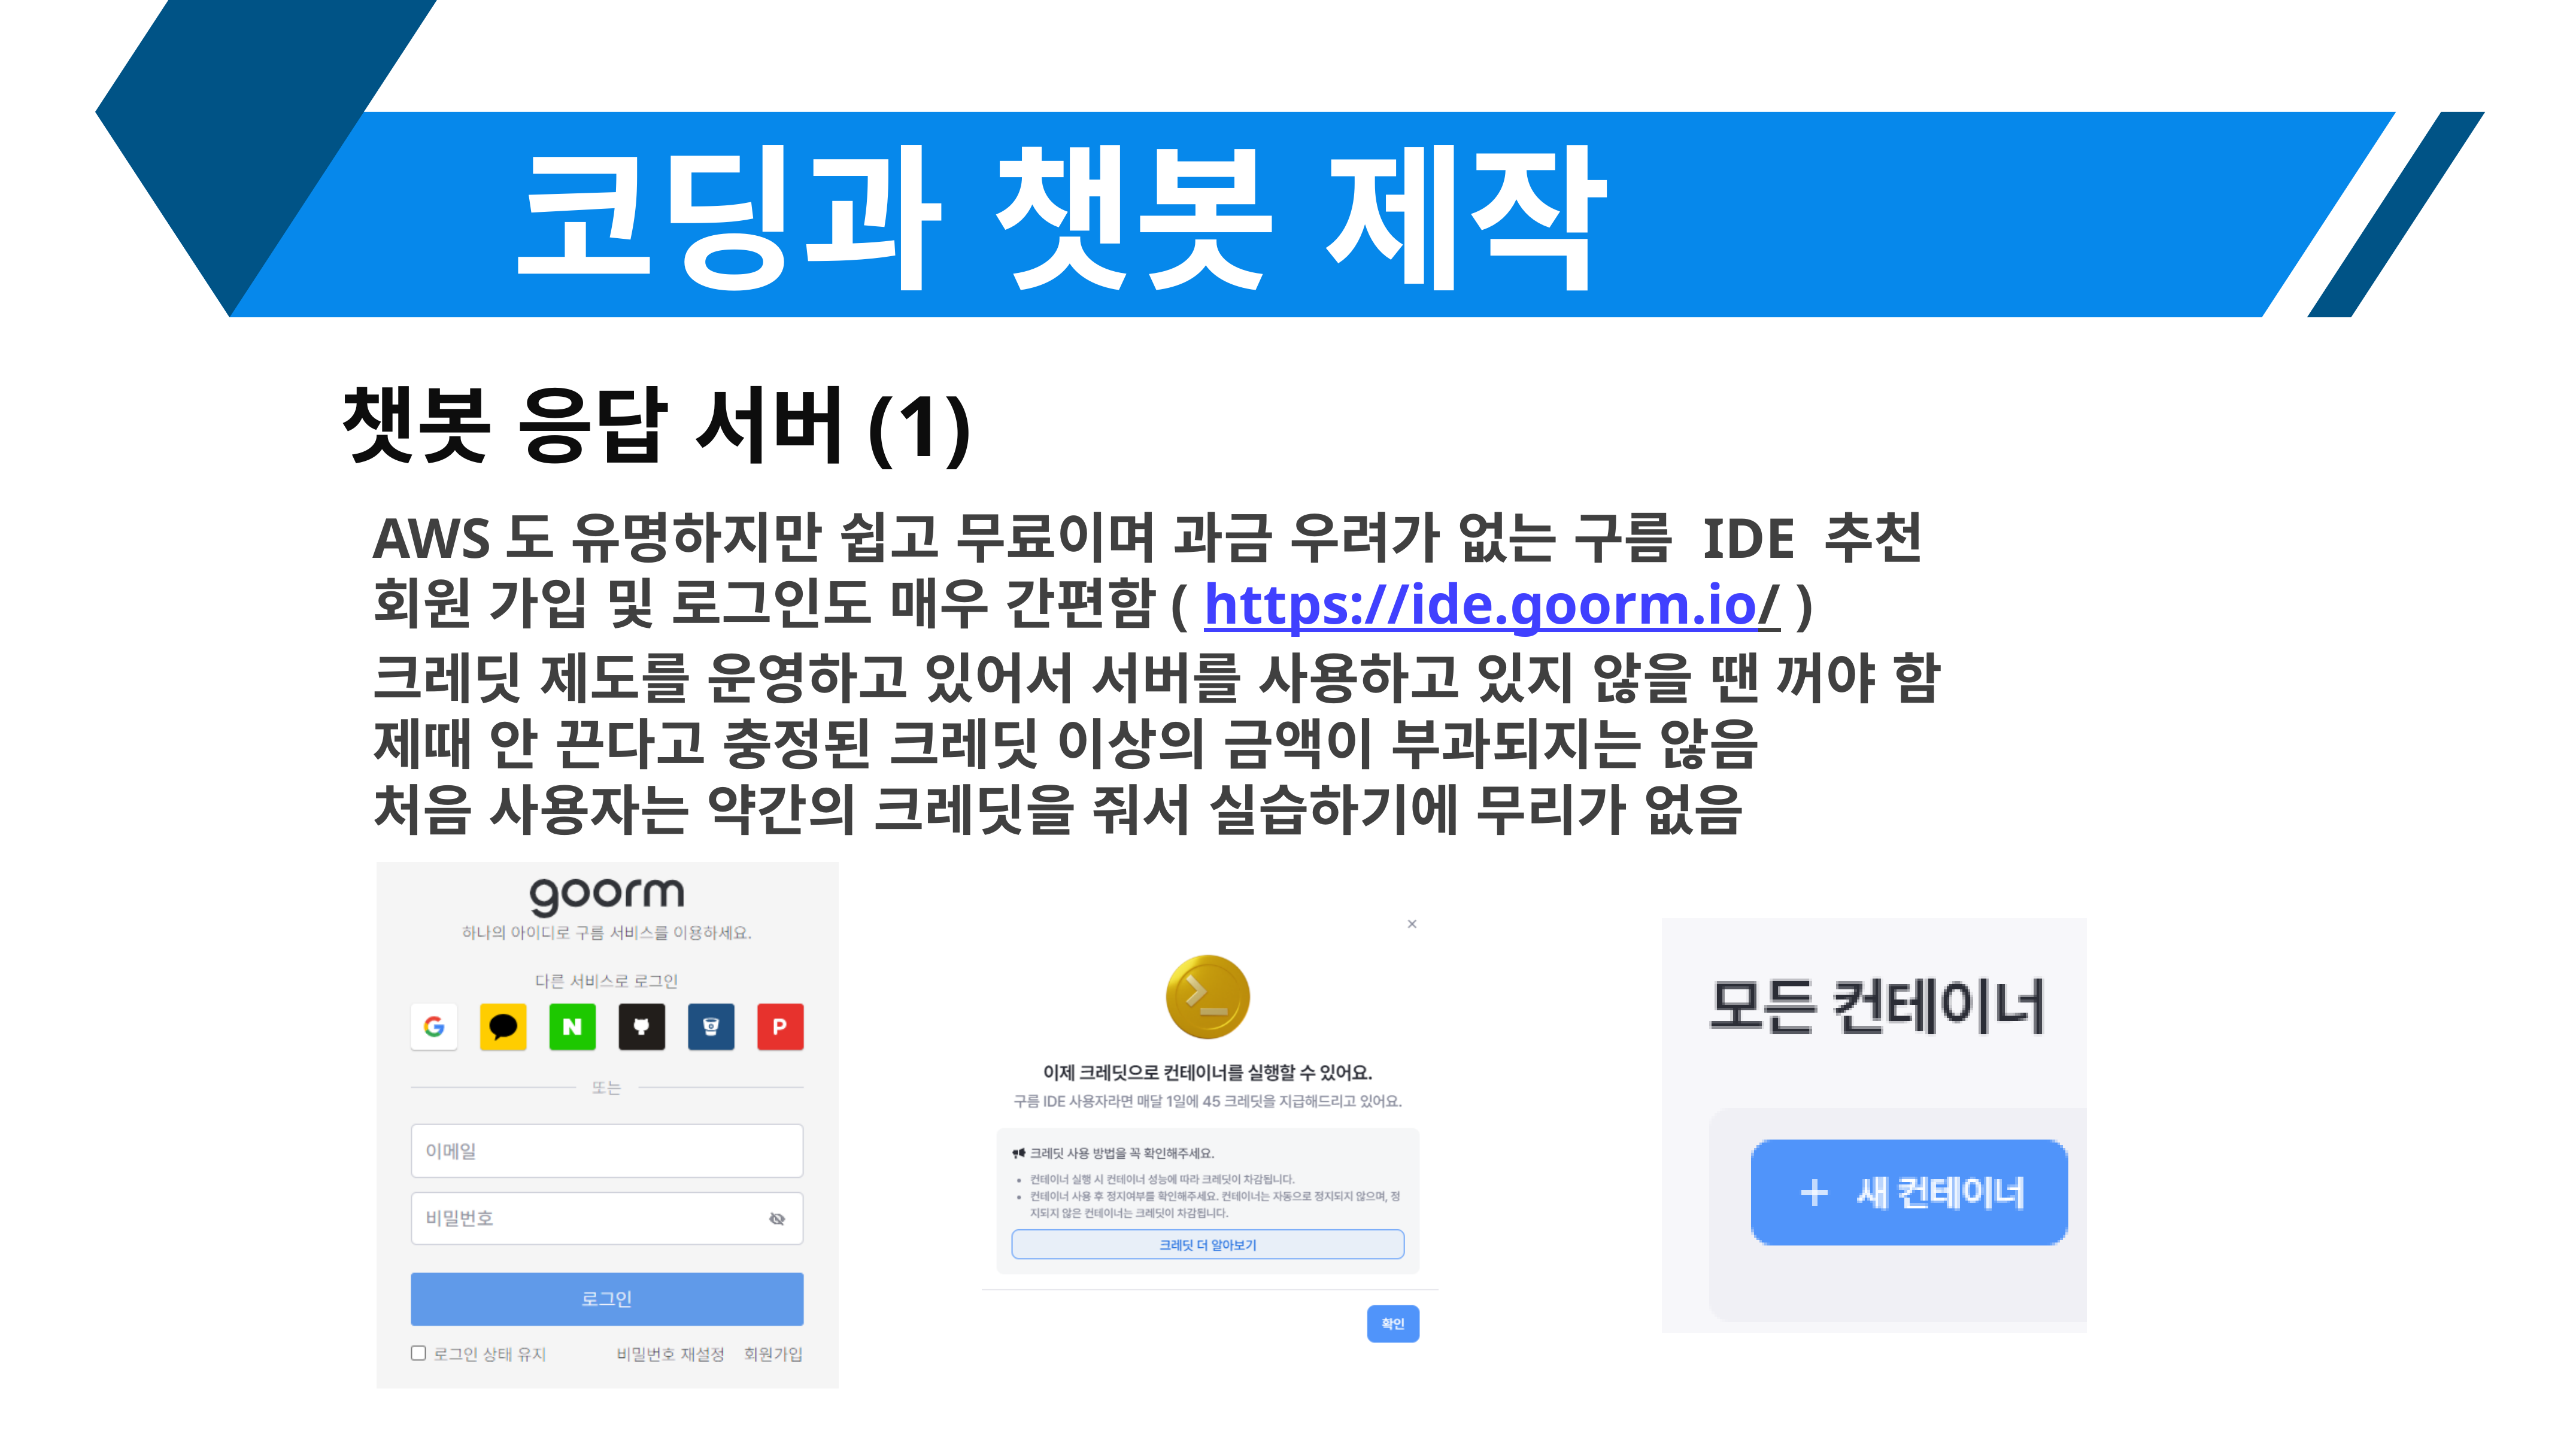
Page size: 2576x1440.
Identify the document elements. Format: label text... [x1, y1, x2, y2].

picture [1662, 918, 2087, 1333]
picture [981, 903, 1439, 1348]
text_box 코딩과 챗봇 제작 [512, 119, 1612, 308]
text_box AWS도 유명하지만 쉽고 무료이며 과금 우려가 없는 구름 IDE 추천 회원 가입 및 로그인도 매우 간편함( https://ide.goorm.io/ ) 크레딧 제도를 운영하고 있어서 서버를 사용하고 있지 않을 땐 꺼야 함 제때 안 끈다고 충정된 크레딧 이상의 금액이 부과되지는 않음 처음 사용자는 약간의 크레딧을 줘서 실습하기에 무리가 없음 [372, 503, 1943, 841]
text_box [2307, 111, 2486, 318]
text_box [230, 111, 2396, 318]
text_box 챗봇 응답 서버(1) [339, 372, 972, 473]
picture [376, 862, 839, 1389]
text_box [95, 0, 437, 318]
